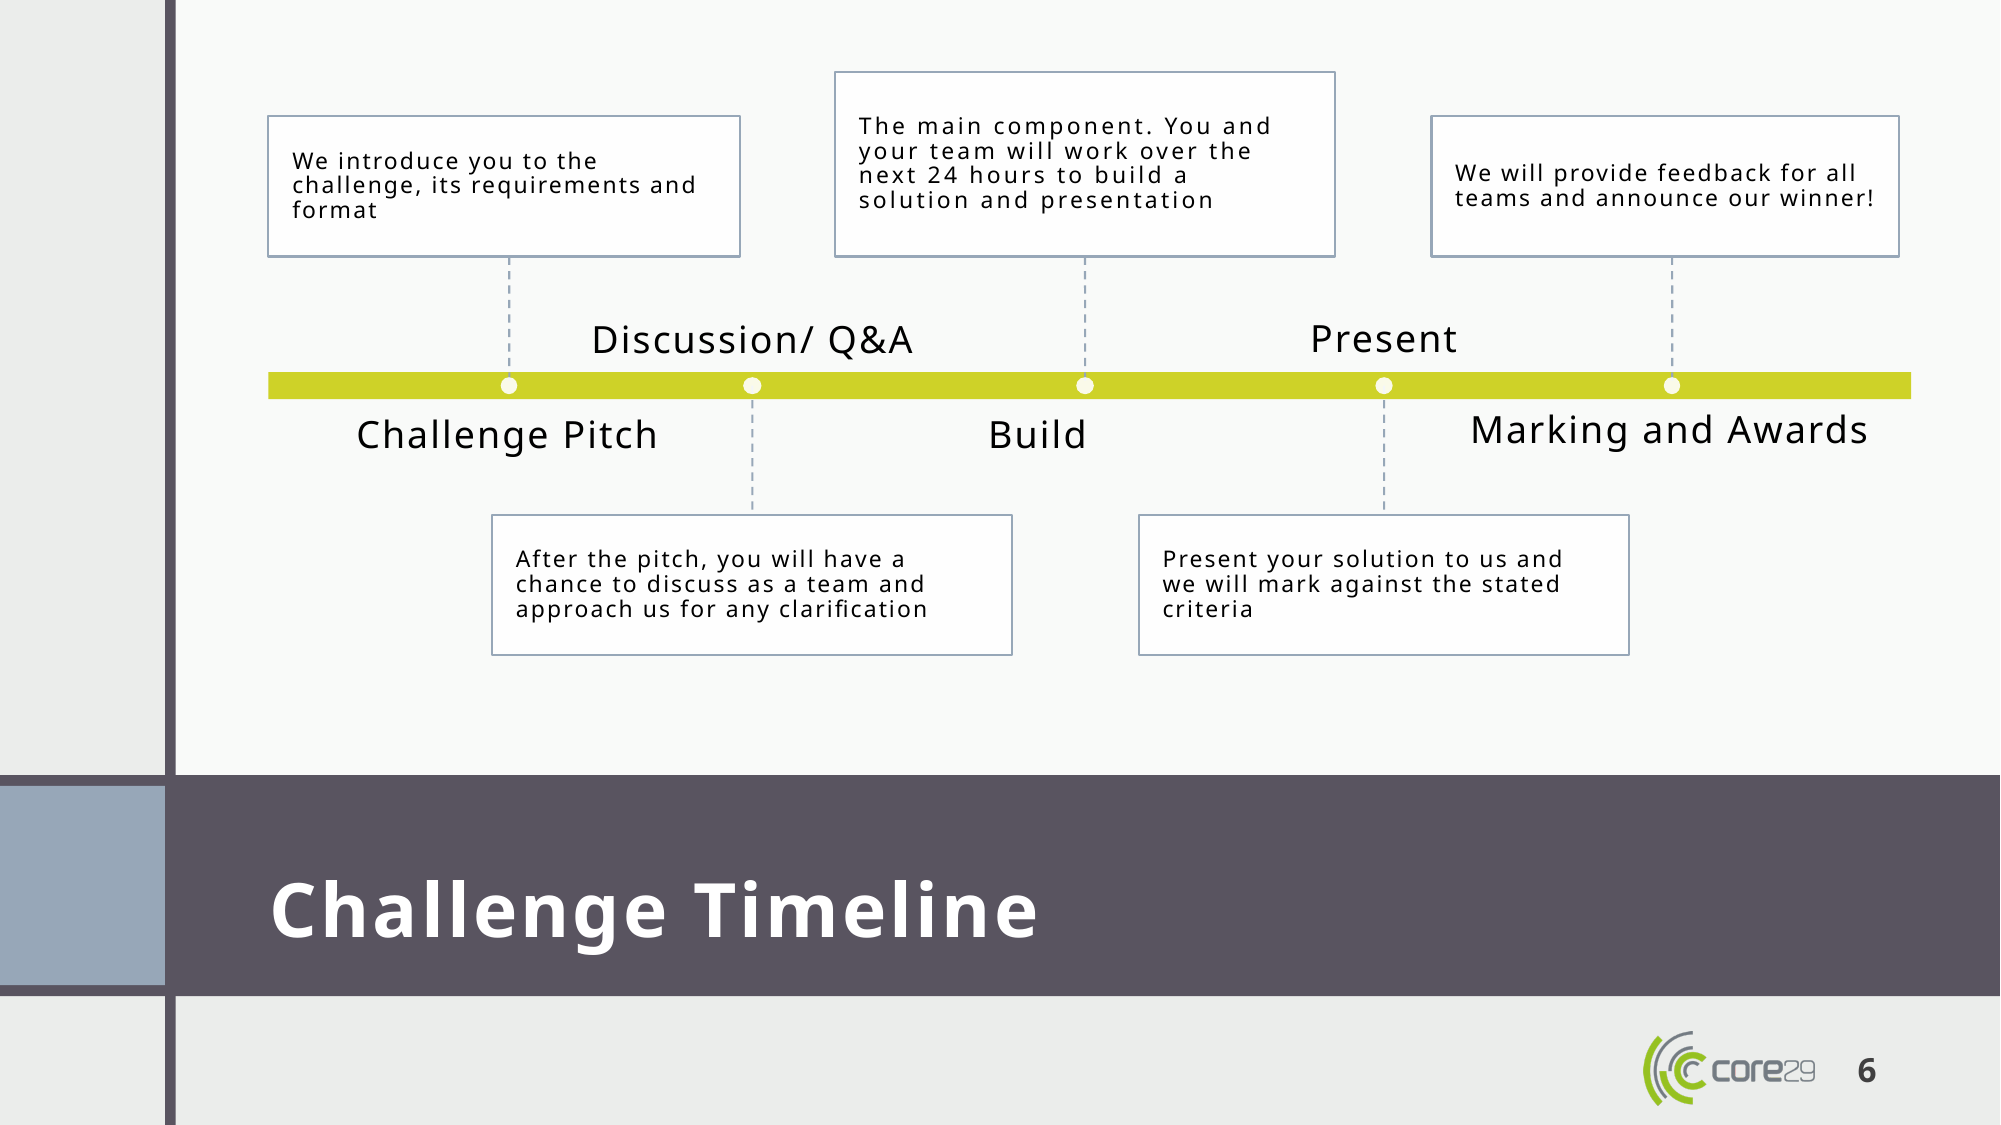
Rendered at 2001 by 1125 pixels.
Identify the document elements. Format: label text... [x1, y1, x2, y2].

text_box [268, 45, 1912, 726]
picture [1643, 1031, 1815, 1106]
title Challenge Timeline [251, 799, 1895, 969]
slide_number 6 [1733, 1035, 1895, 1110]
